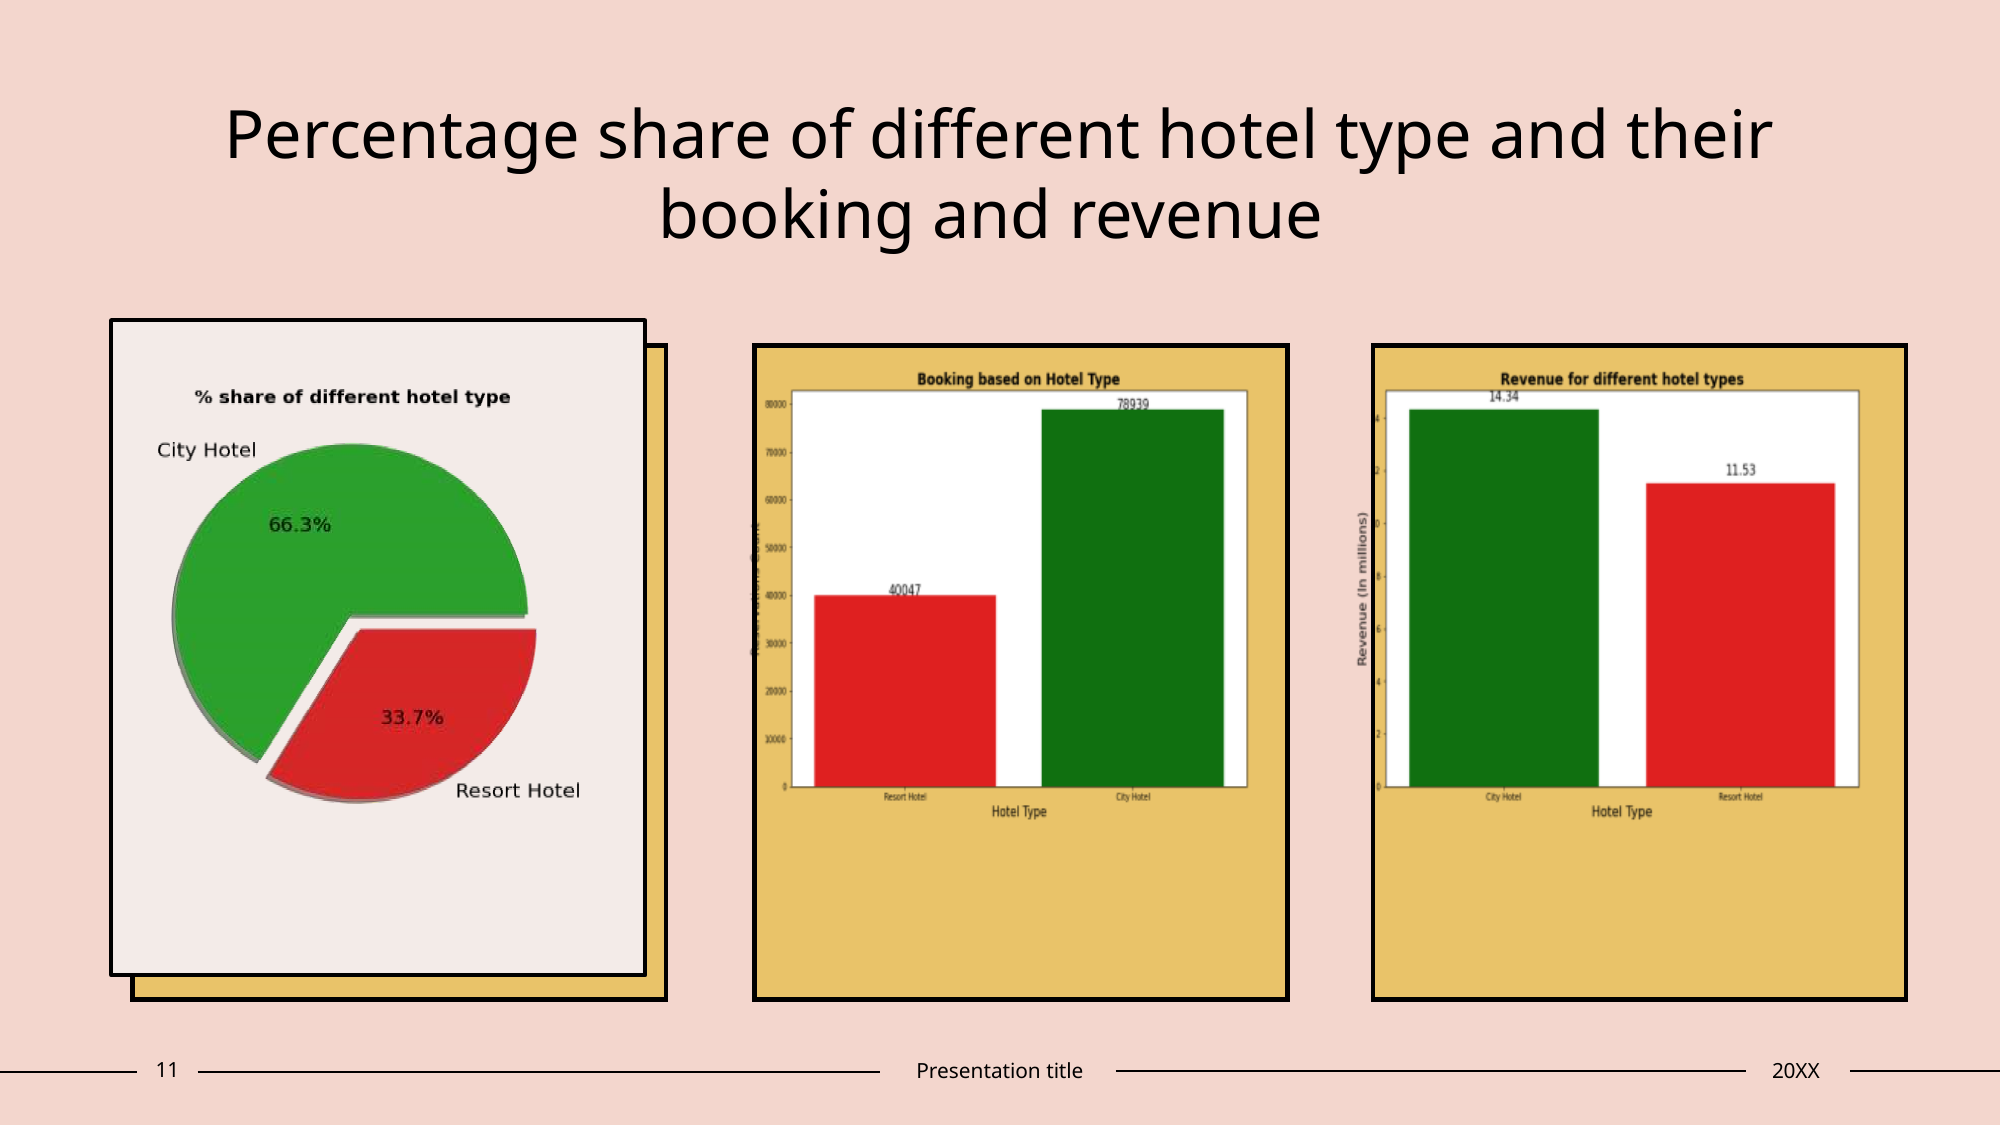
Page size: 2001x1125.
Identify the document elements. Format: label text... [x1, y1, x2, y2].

picture [1355, 366, 1864, 826]
title Percentage share of different hotel type and their booking and revenue [187, 83, 1813, 251]
slide_number 11 [137, 1050, 198, 1091]
slide_number 20XX [1743, 1050, 1849, 1091]
picture [109, 318, 647, 977]
footer Presentation title [879, 1050, 1120, 1091]
picture [746, 366, 1256, 826]
